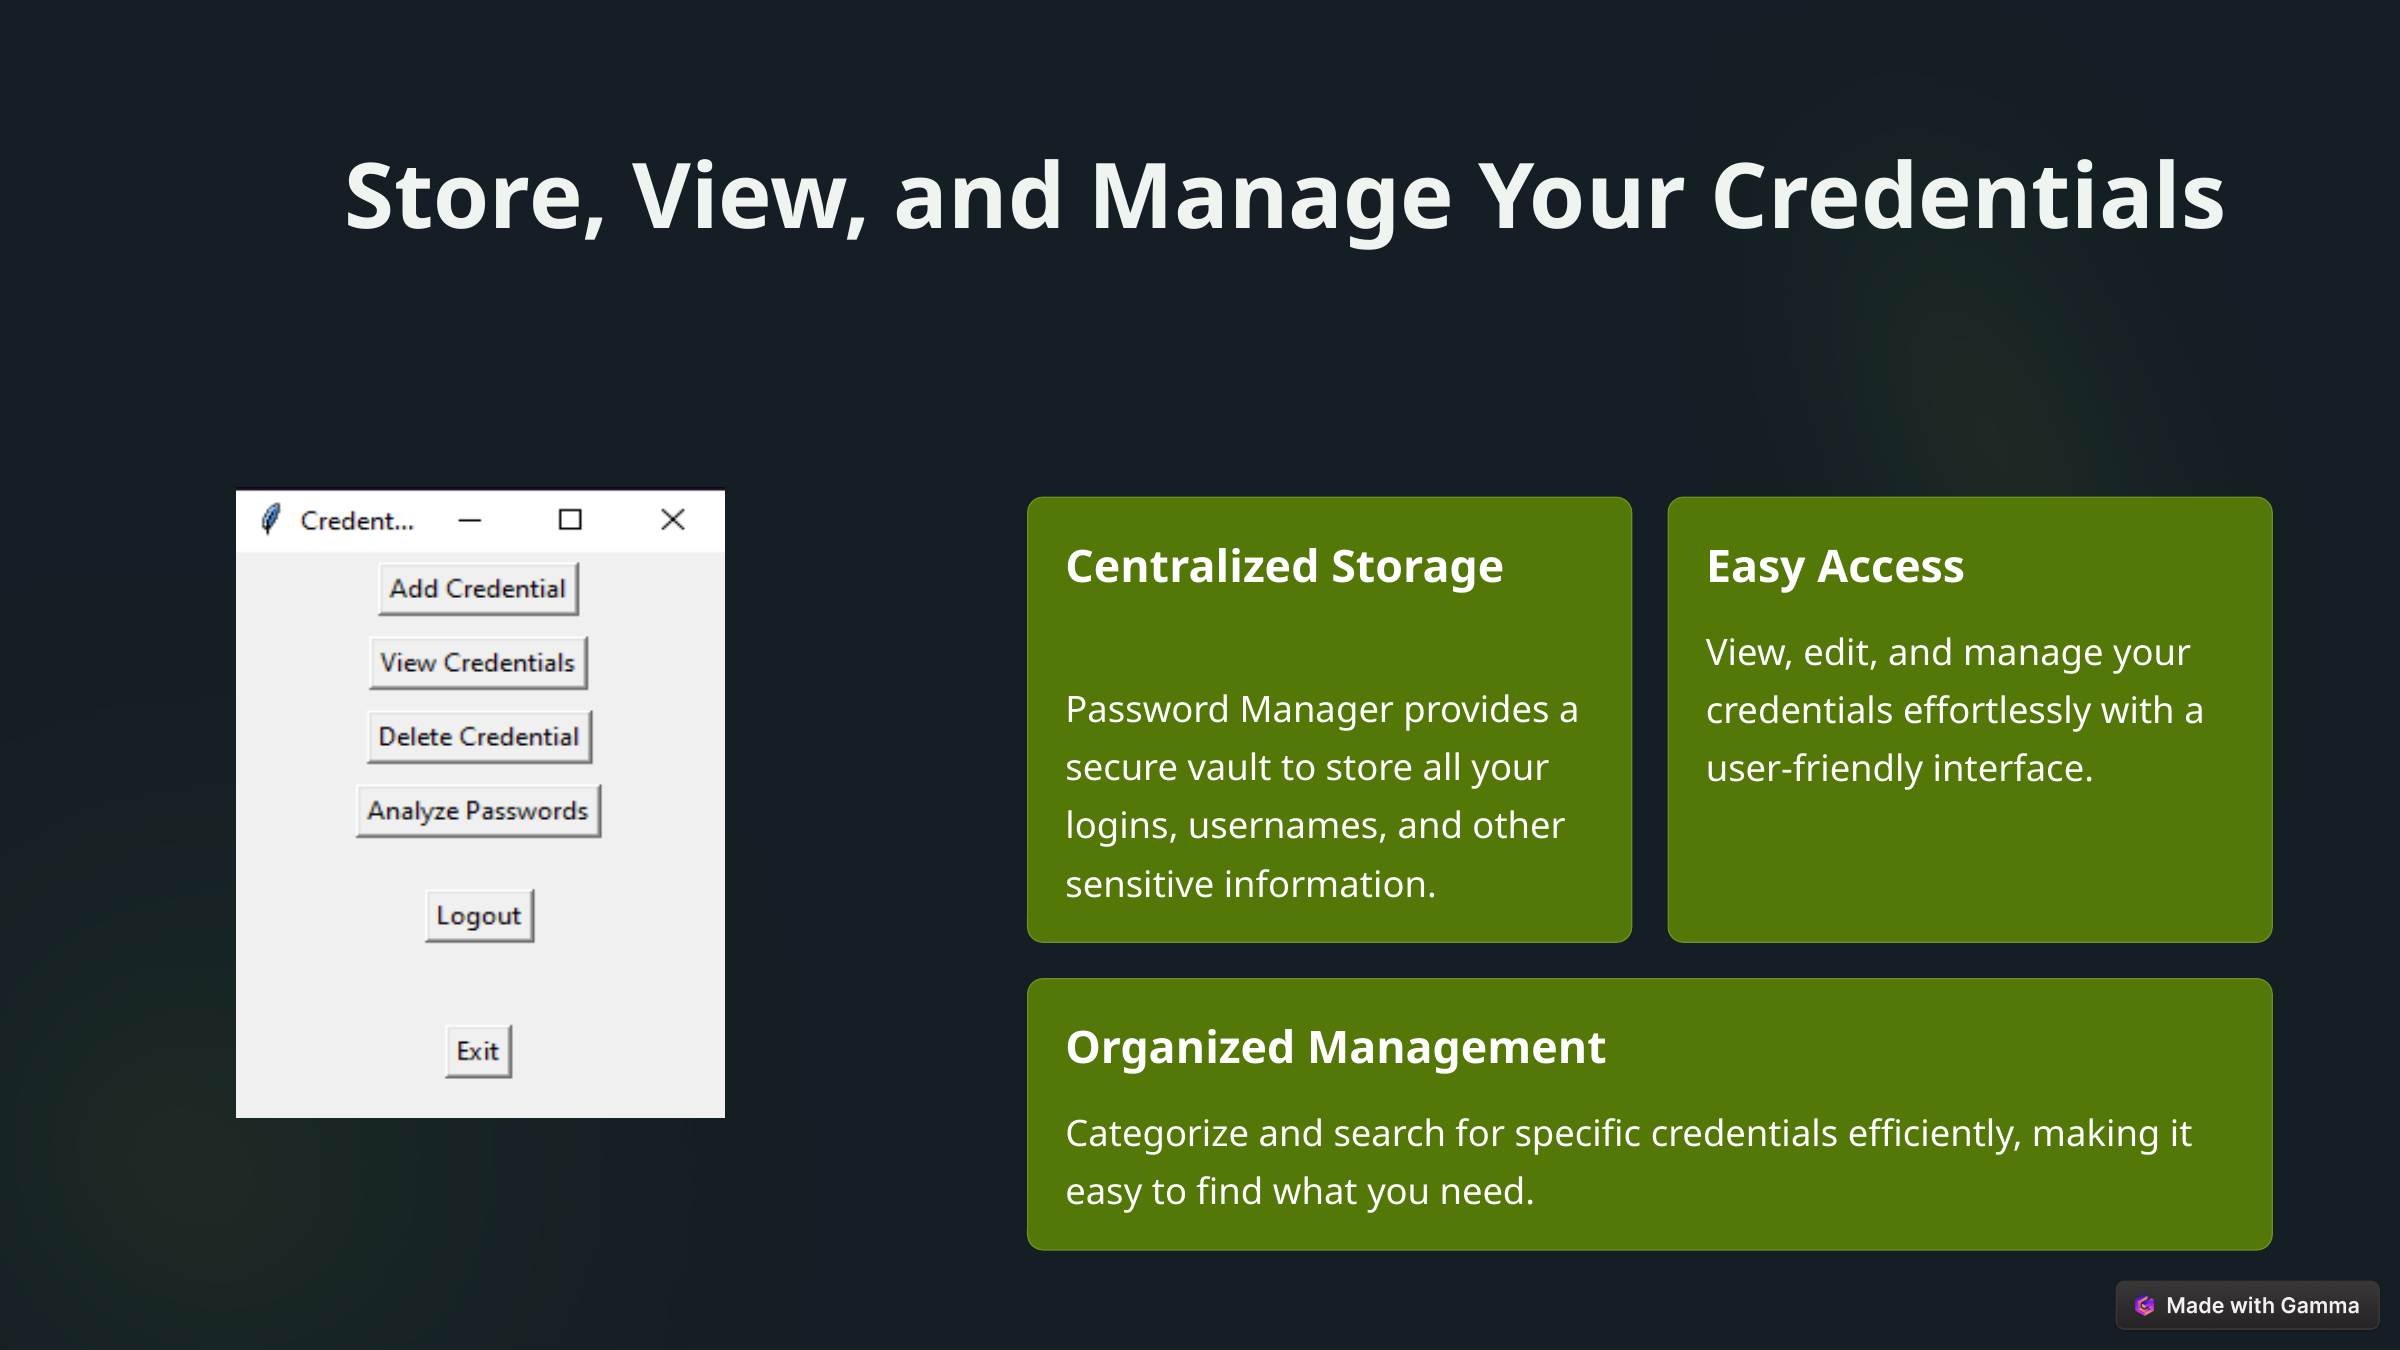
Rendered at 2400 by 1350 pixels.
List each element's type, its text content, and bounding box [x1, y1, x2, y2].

text_box Centralized Storage [1065, 535, 1594, 650]
text_box View, edit, and manage your credentials effortlessly with a user-friendly interface. [1705, 613, 2235, 790]
text_box Password Manager provides a secure vault to store all your logins, usernames, and other sensitive information. [1065, 670, 1594, 905]
text_box Organized Management [1065, 1016, 1954, 1074]
picture [236, 487, 725, 1118]
text_box [1668, 497, 2273, 943]
text_box Easy Access [1705, 534, 2164, 592]
text_box Store, View, and Manage Your Credentials [344, 133, 2287, 476]
text_box Categorize and search for specific credentials efficiently, making it easy to find what you need. [1065, 1095, 2235, 1213]
text_box [1027, 978, 2273, 1250]
text_box [1027, 497, 1632, 943]
picture [2106, 1271, 2389, 1339]
